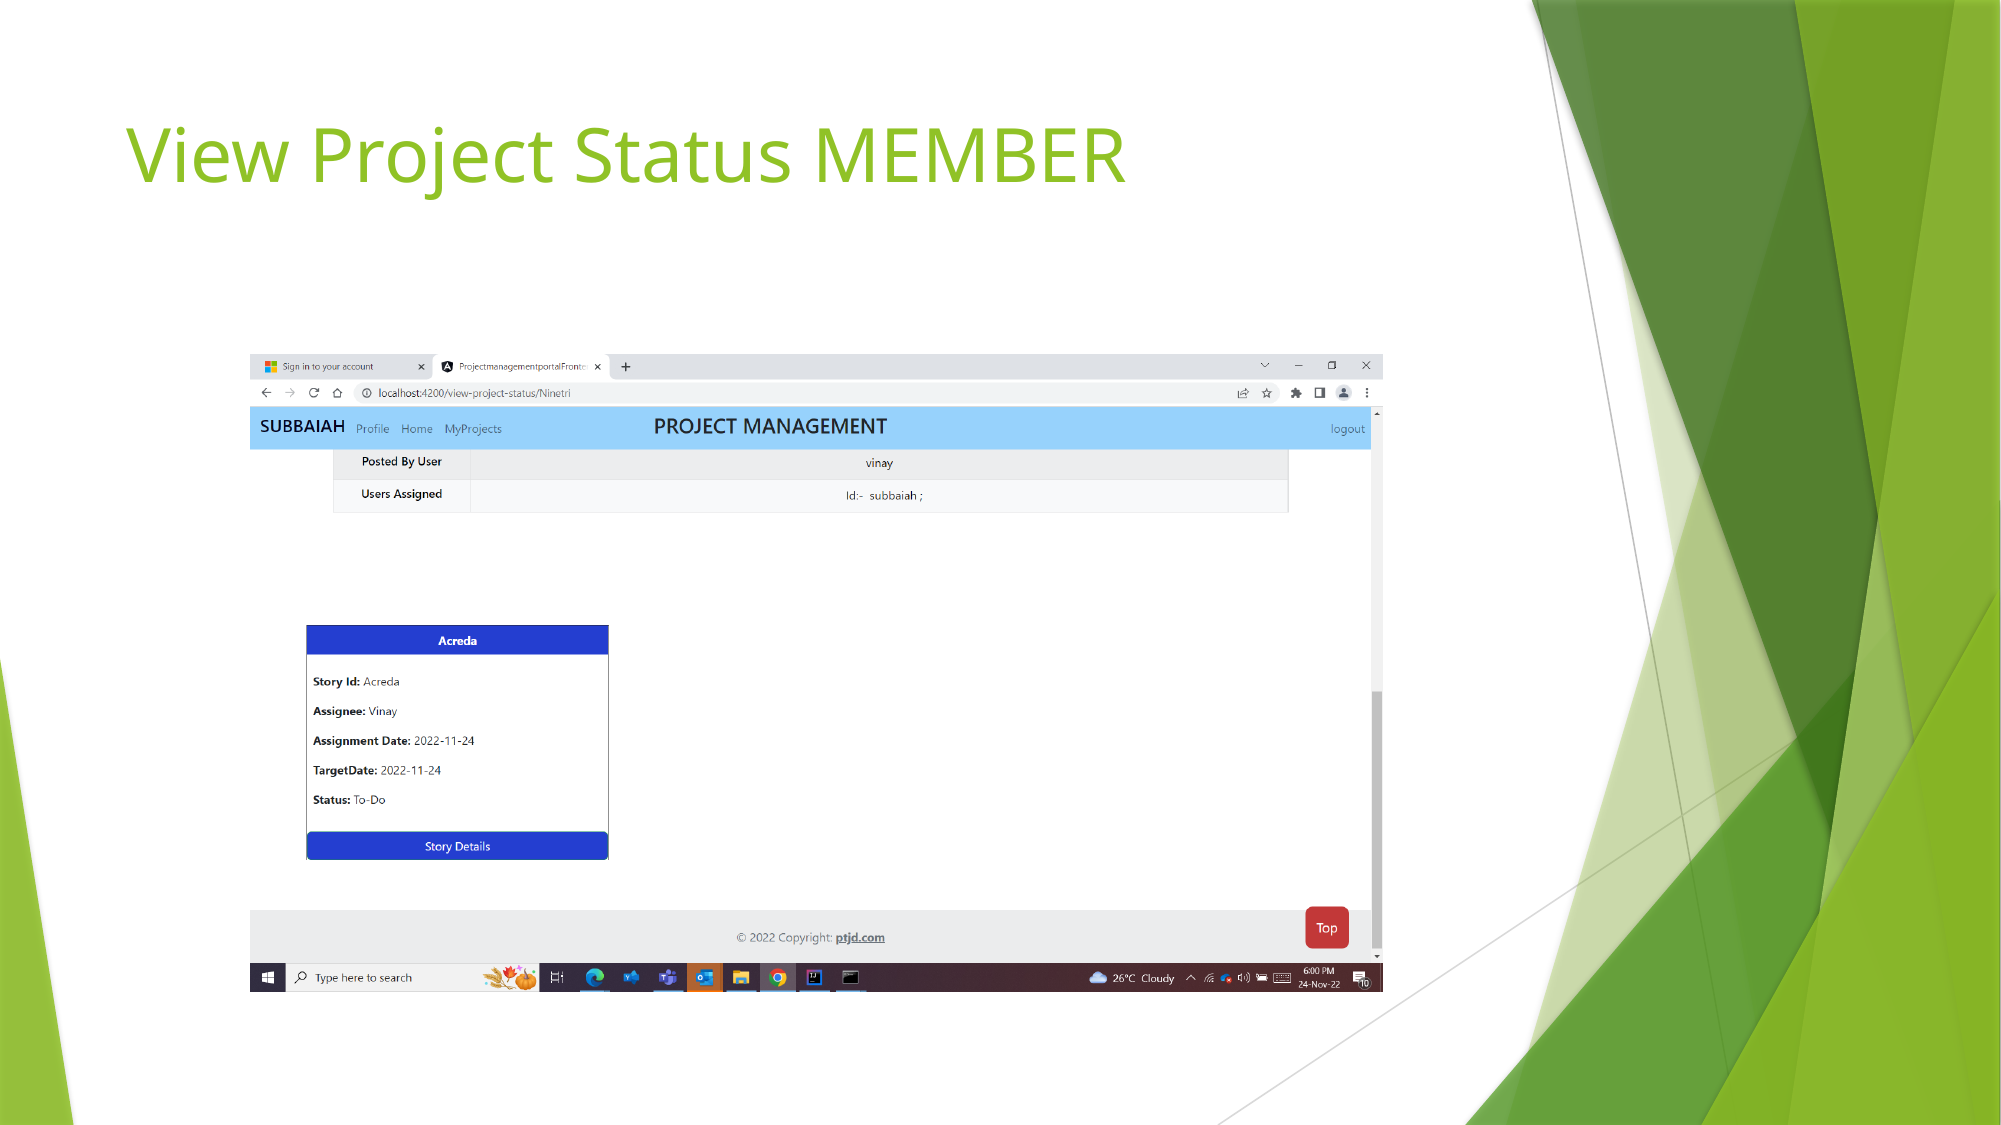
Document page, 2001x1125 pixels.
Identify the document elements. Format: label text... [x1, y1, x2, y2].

title View Project Status MEMBER [111, 99, 1522, 317]
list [249, 353, 1383, 992]
